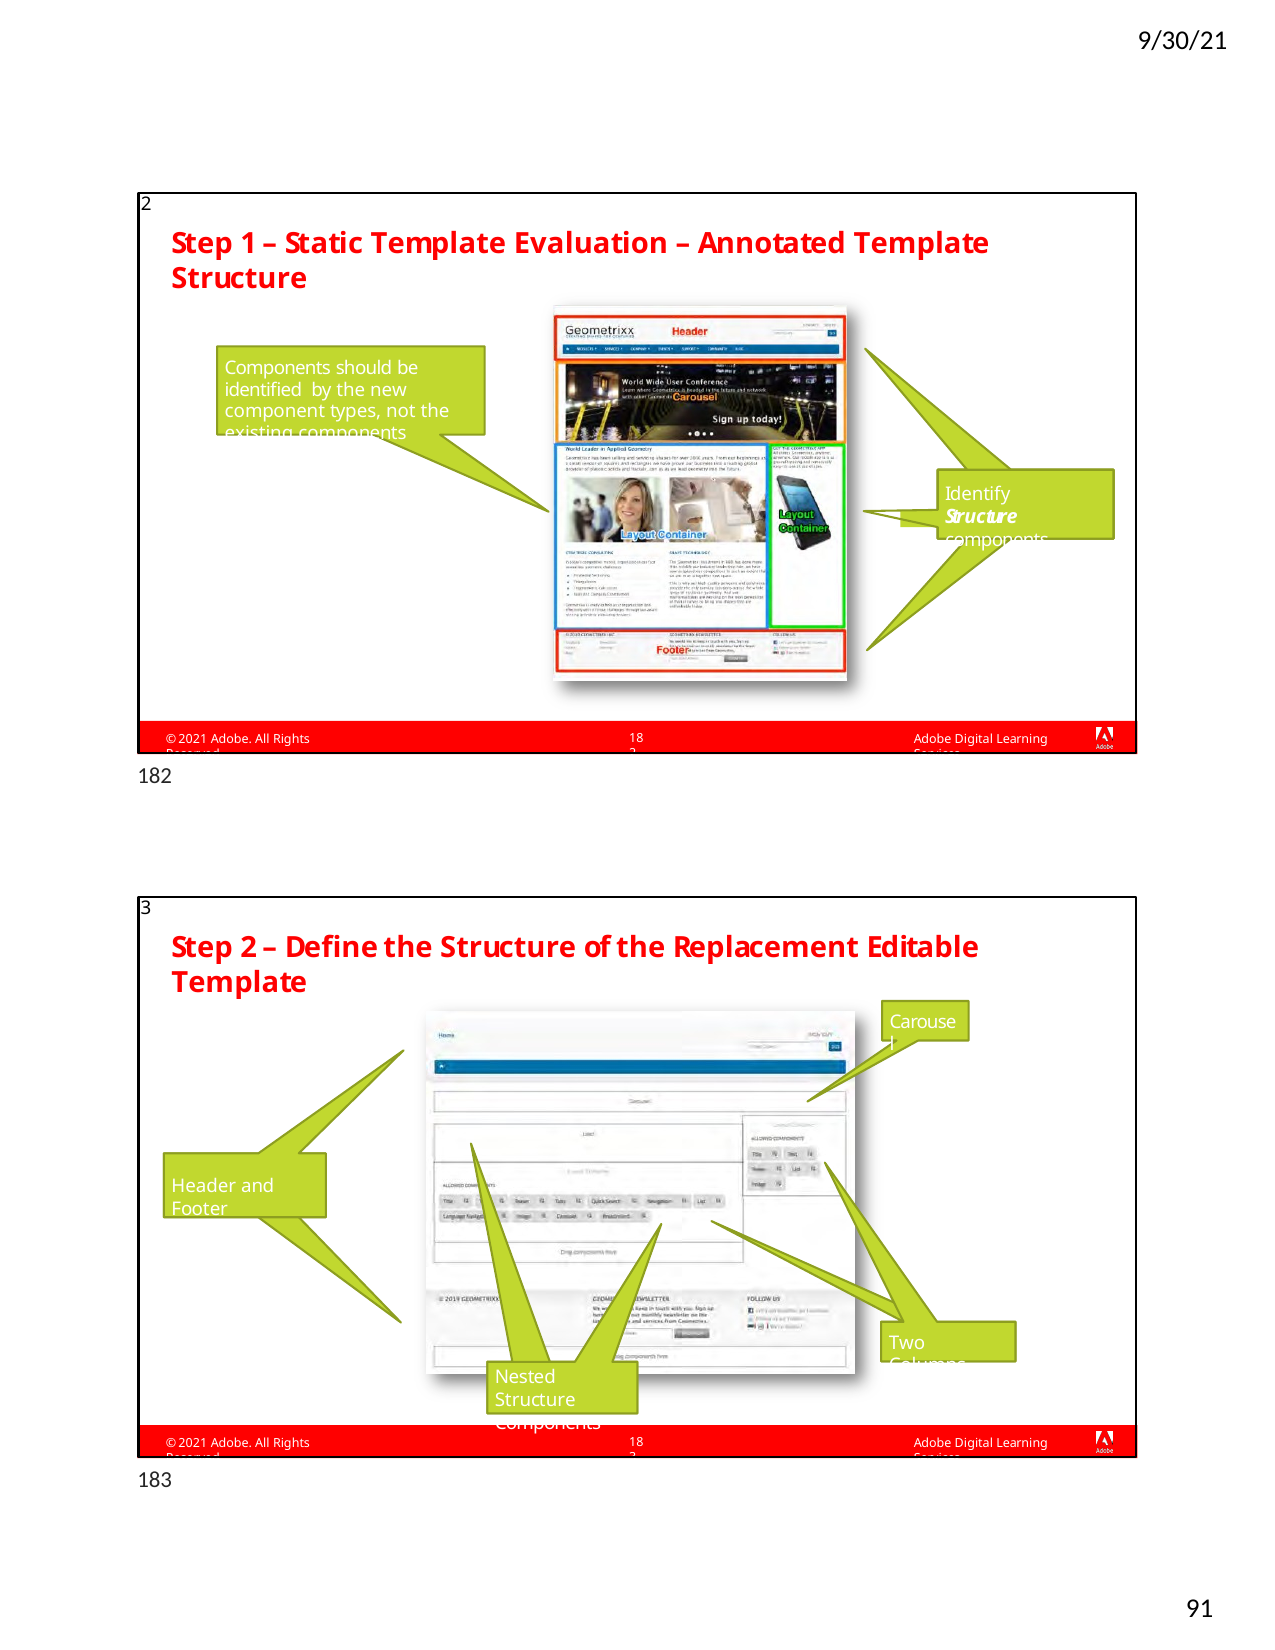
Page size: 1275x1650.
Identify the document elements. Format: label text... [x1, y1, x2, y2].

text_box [215, 288, 880, 714]
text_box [469, 1142, 663, 1415]
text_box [709, 1161, 1017, 1363]
text_box [138, 896, 1137, 1424]
text_box [138, 192, 1137, 720]
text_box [162, 995, 888, 1406]
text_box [806, 999, 971, 1103]
slide_number 91 [1179, 1589, 1234, 1650]
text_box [862, 468, 1115, 541]
text_box 182 [135, 760, 175, 788]
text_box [863, 546, 1115, 652]
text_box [137, 1424, 1138, 1459]
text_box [863, 347, 1115, 468]
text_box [137, 720, 1138, 755]
text_box 9/30/21 [1135, 20, 1230, 55]
text_box 183 [135, 1465, 175, 1492]
